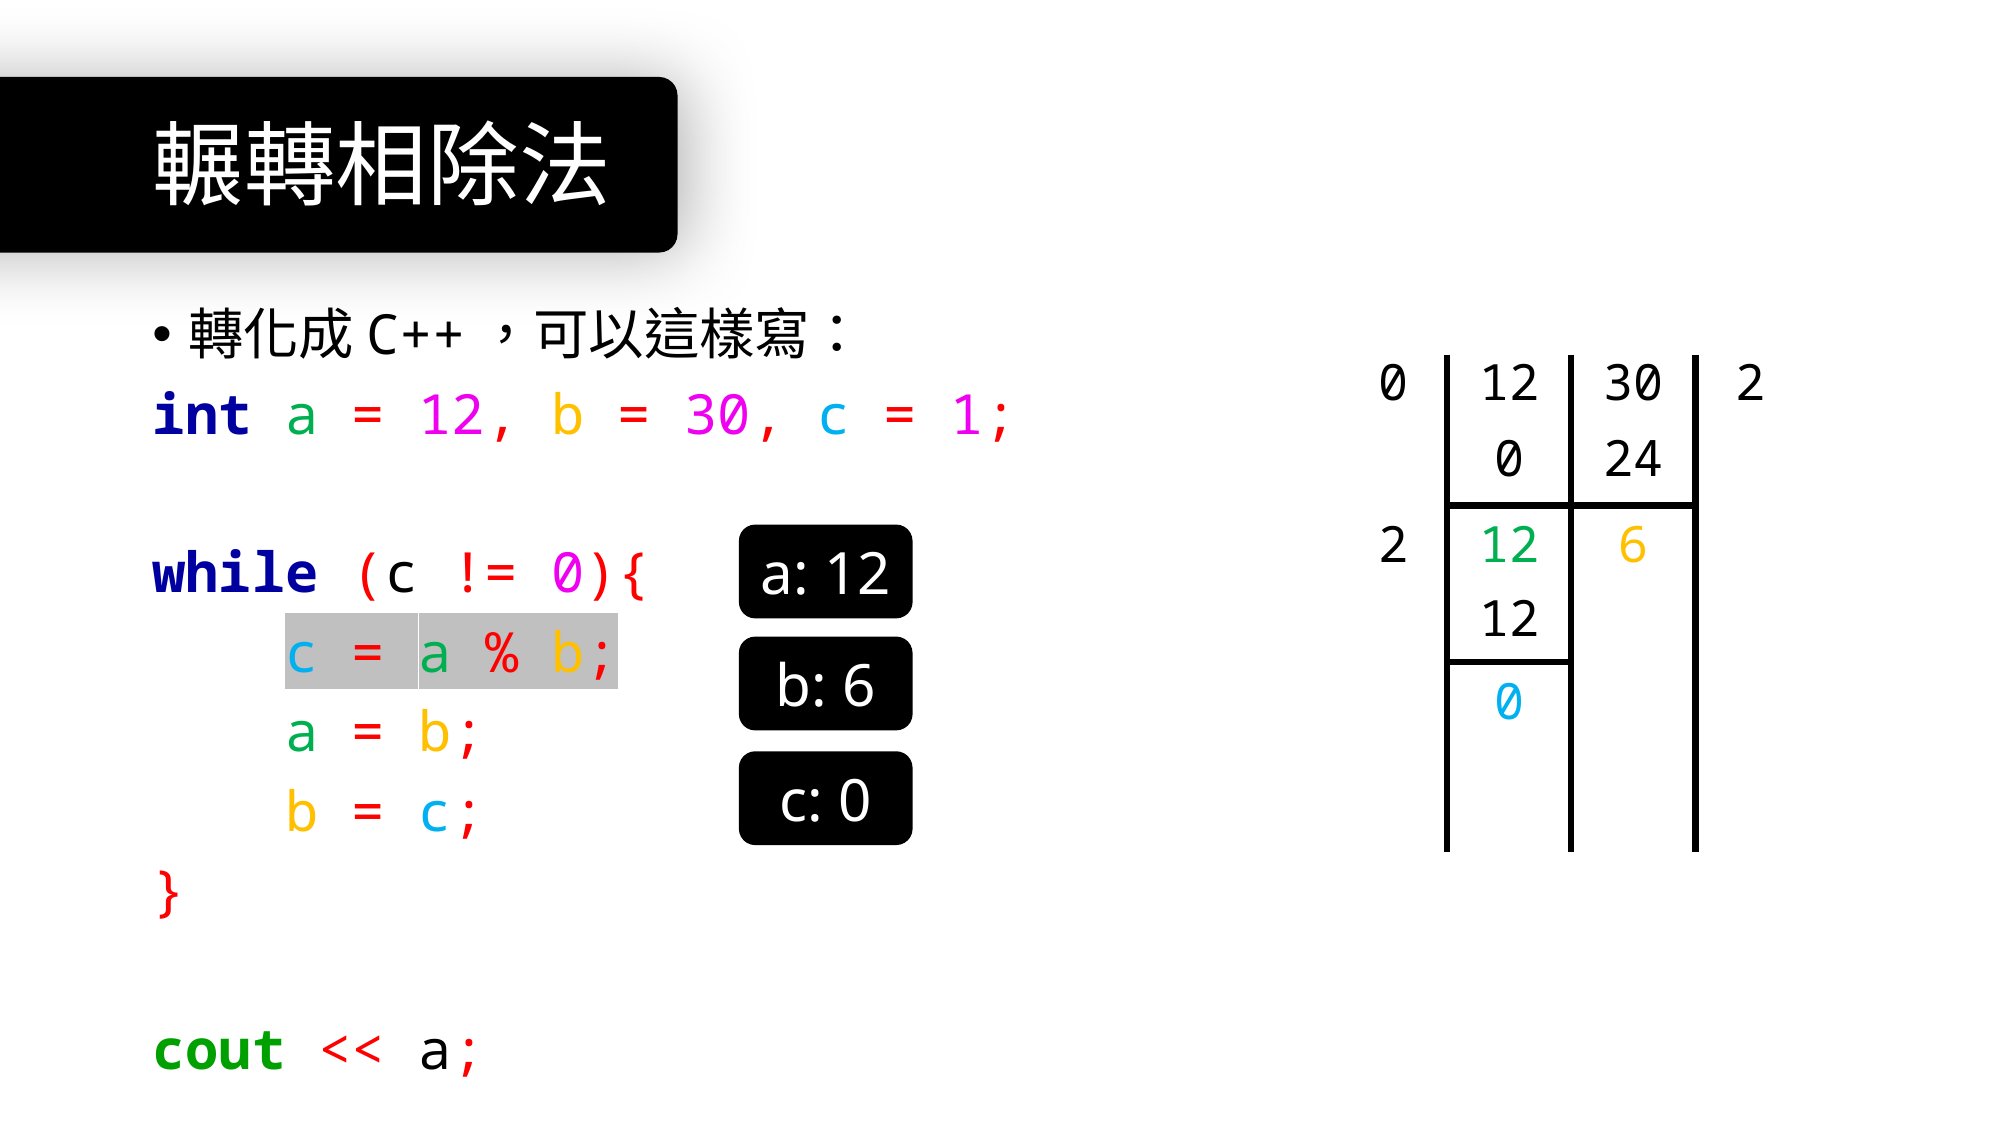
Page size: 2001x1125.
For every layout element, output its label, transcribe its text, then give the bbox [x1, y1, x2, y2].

text_box 12 [1464, 506, 1555, 578]
text_box 6 [1588, 506, 1679, 581]
text_box 24 [1588, 418, 1679, 494]
text_box 2 [1355, 505, 1432, 581]
text_box c: 0 [738, 751, 913, 846]
text_box 0 [1464, 662, 1555, 737]
text_box 0 [1464, 418, 1555, 494]
text_box b: 6 [738, 636, 913, 731]
text_box 0 [1355, 342, 1432, 418]
text_box 30 [1588, 342, 1679, 418]
text_box 12 [1464, 342, 1555, 418]
text_box 12 [1464, 578, 1555, 654]
list 轉化成C++，可以這樣寫： int a = 12, b = 30, c = 1; while (c != 0){ c = a % b; a = b; b = c; } cout << a; [137, 299, 1863, 1093]
text_box 2 [1712, 342, 1789, 418]
title 輾轉相除法 [137, 59, 1863, 278]
text_box a: 12 [738, 524, 913, 619]
text_box [0, 76, 137, 253]
